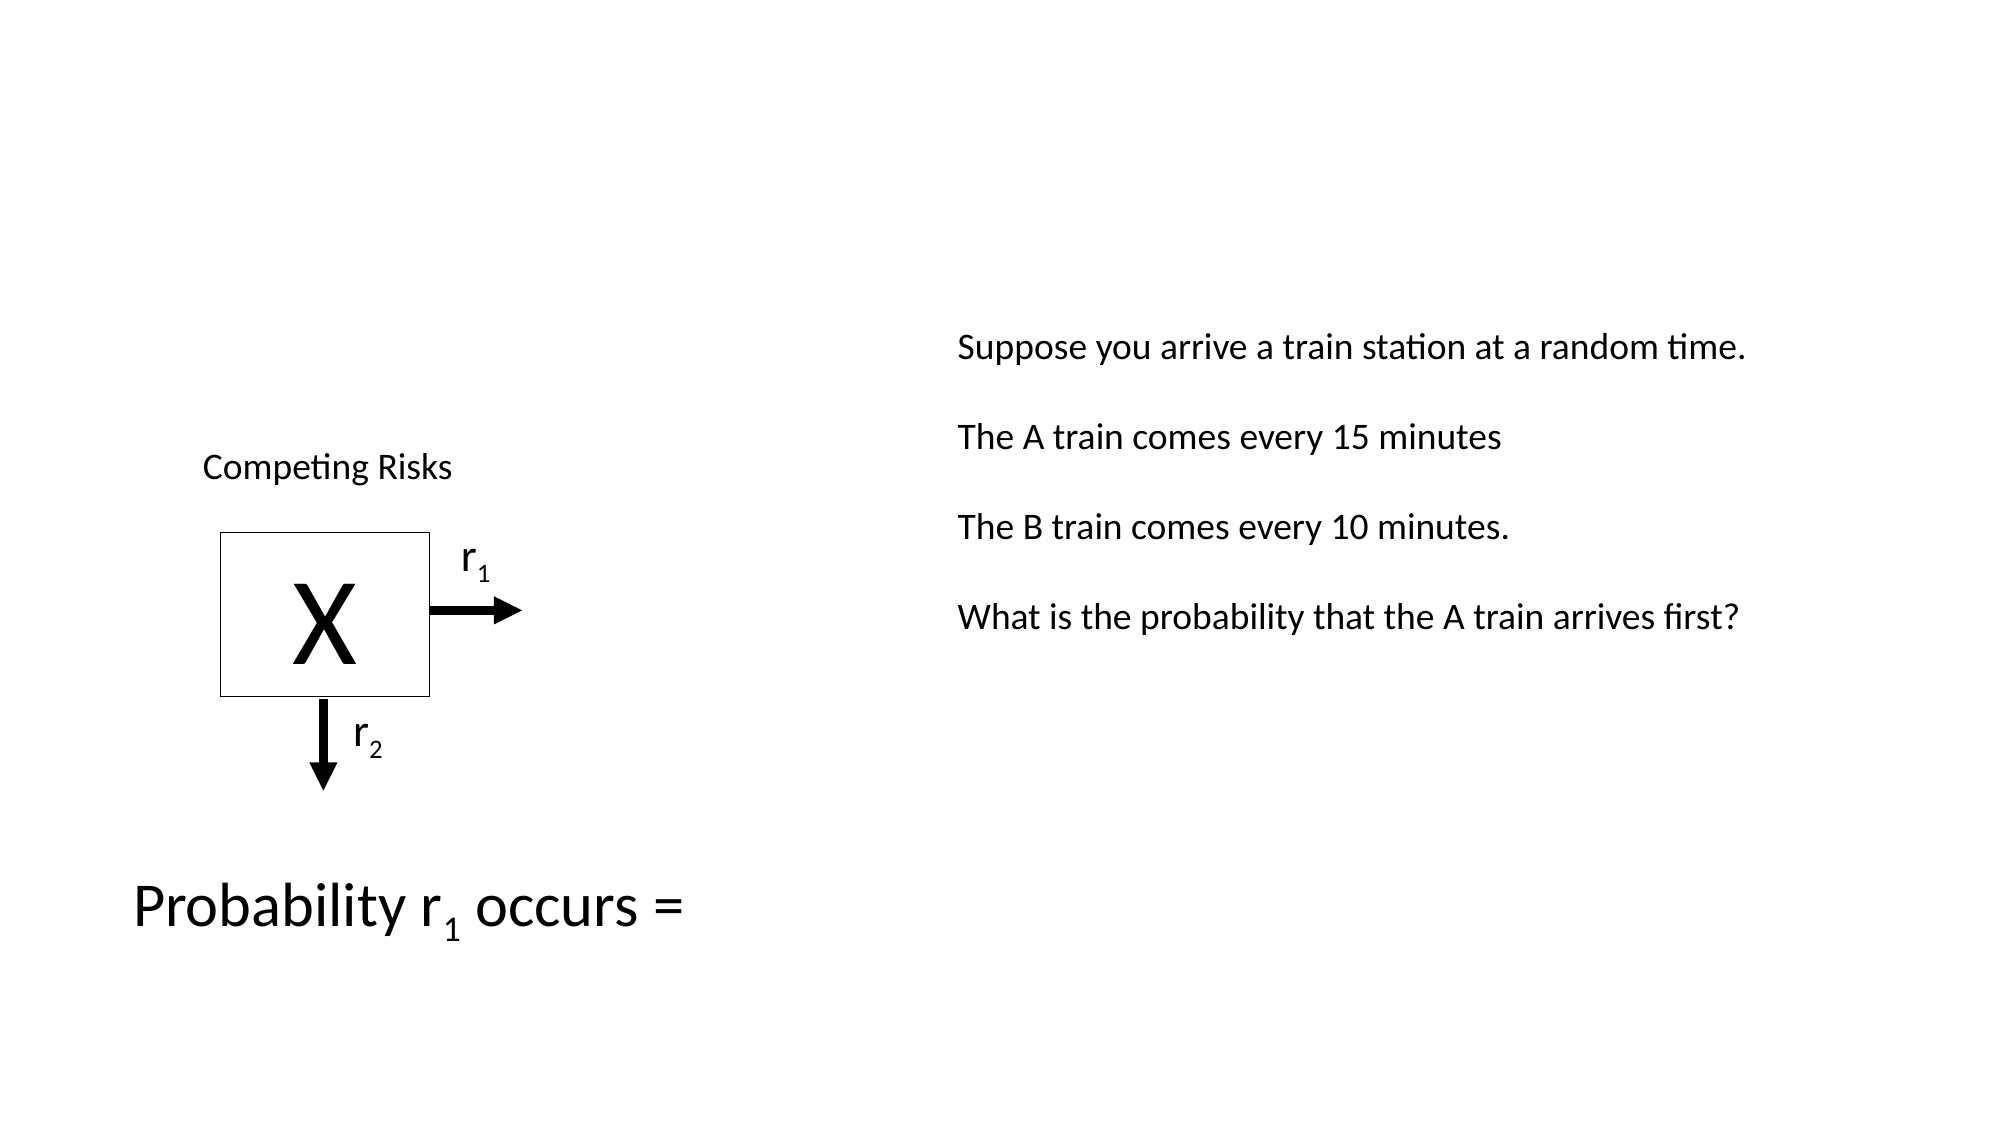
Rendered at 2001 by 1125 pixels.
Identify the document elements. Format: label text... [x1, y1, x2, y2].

text_box Suppose you arrive a train station at a random time. The A train comes every 15 minutes The B train comes every 10 minutes. What is the probability that the A train arrives first? [942, 314, 1870, 645]
text_box X [220, 532, 430, 697]
text_box r2 [338, 693, 415, 771]
text_box r1 [446, 518, 523, 596]
text_box Competing Risks [188, 434, 481, 495]
